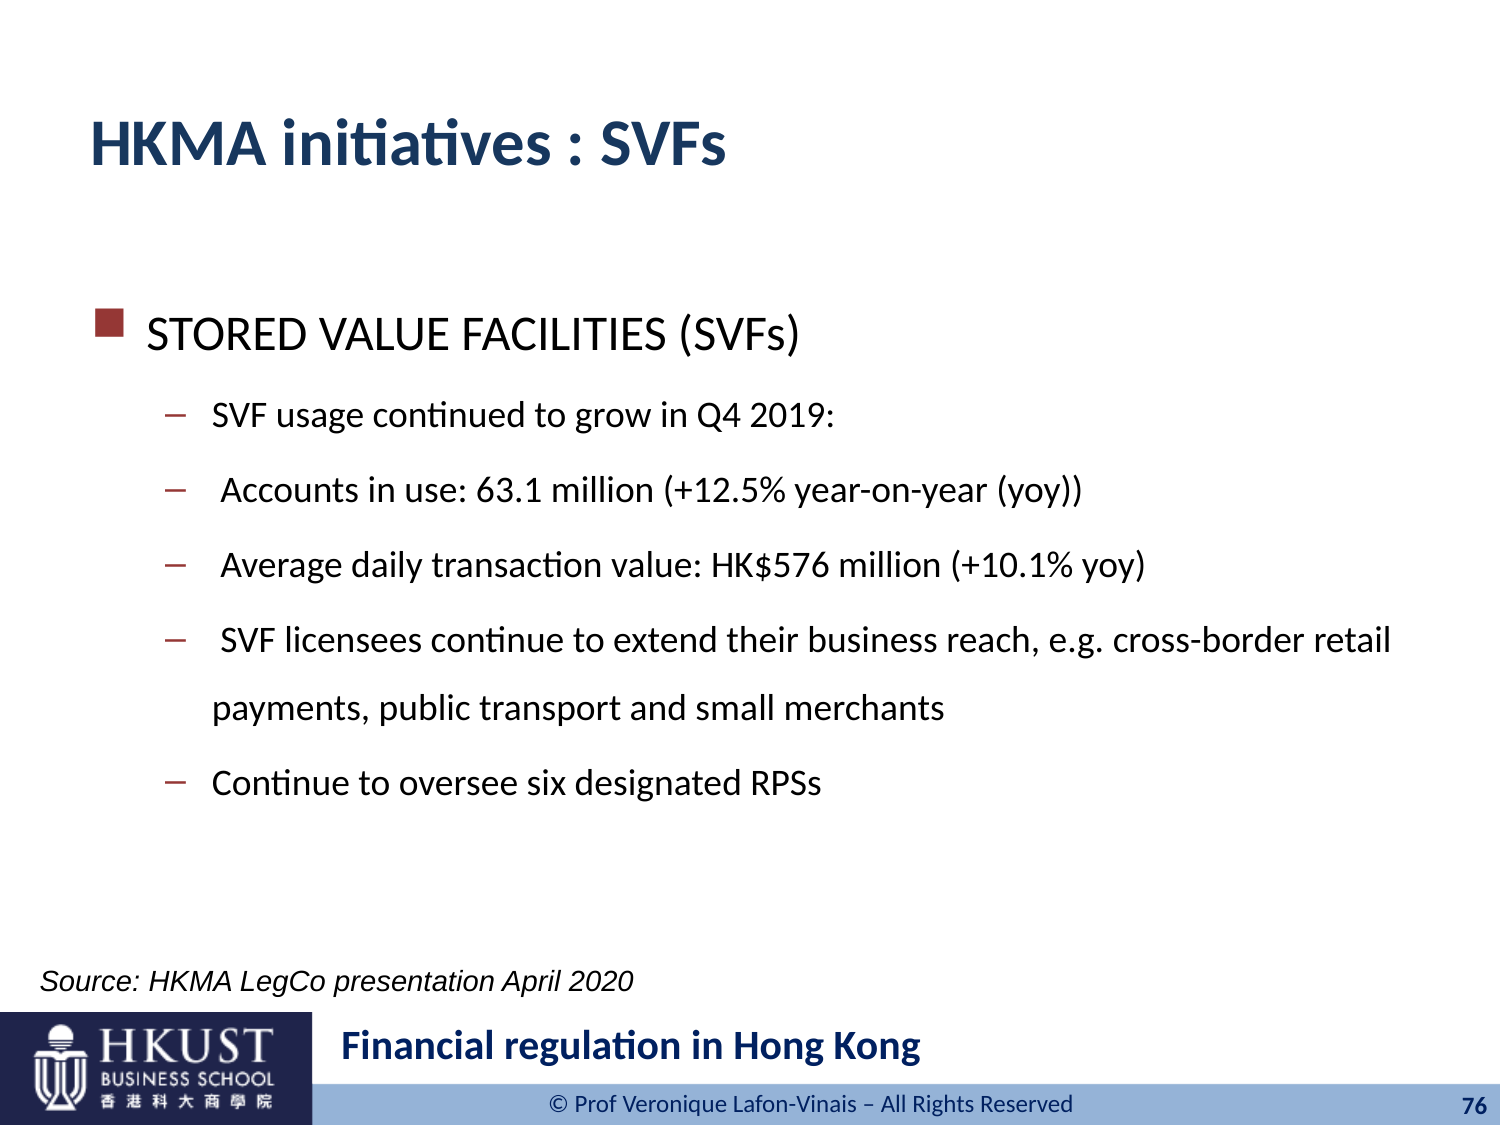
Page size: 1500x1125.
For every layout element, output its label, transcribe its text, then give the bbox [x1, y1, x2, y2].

picture [0, 1012, 1500, 1125]
list STORED VALUE FACILITIES (SVFs) SVF usage continued to grow in Q4 2019: Accounts in use: 63.1 million (+12.5% year-on-year (yoy)) Average daily transaction value: HK$576 million (+10.1% yoy) SVF licensees continue to extend their business reach, e.g. cross-border retail payments, public transport and small merchants Continue to oversee six designated RPSs [74, 262, 1426, 1006]
slide_number 76 [1351, 1080, 1500, 1125]
title HKMA initiatives : SVFs [74, 44, 1426, 233]
footer Financial regulation in Hong Kong [326, 1007, 1500, 1078]
text_box Source: HKMA LegCo presentation April 2020 [24, 954, 700, 1005]
